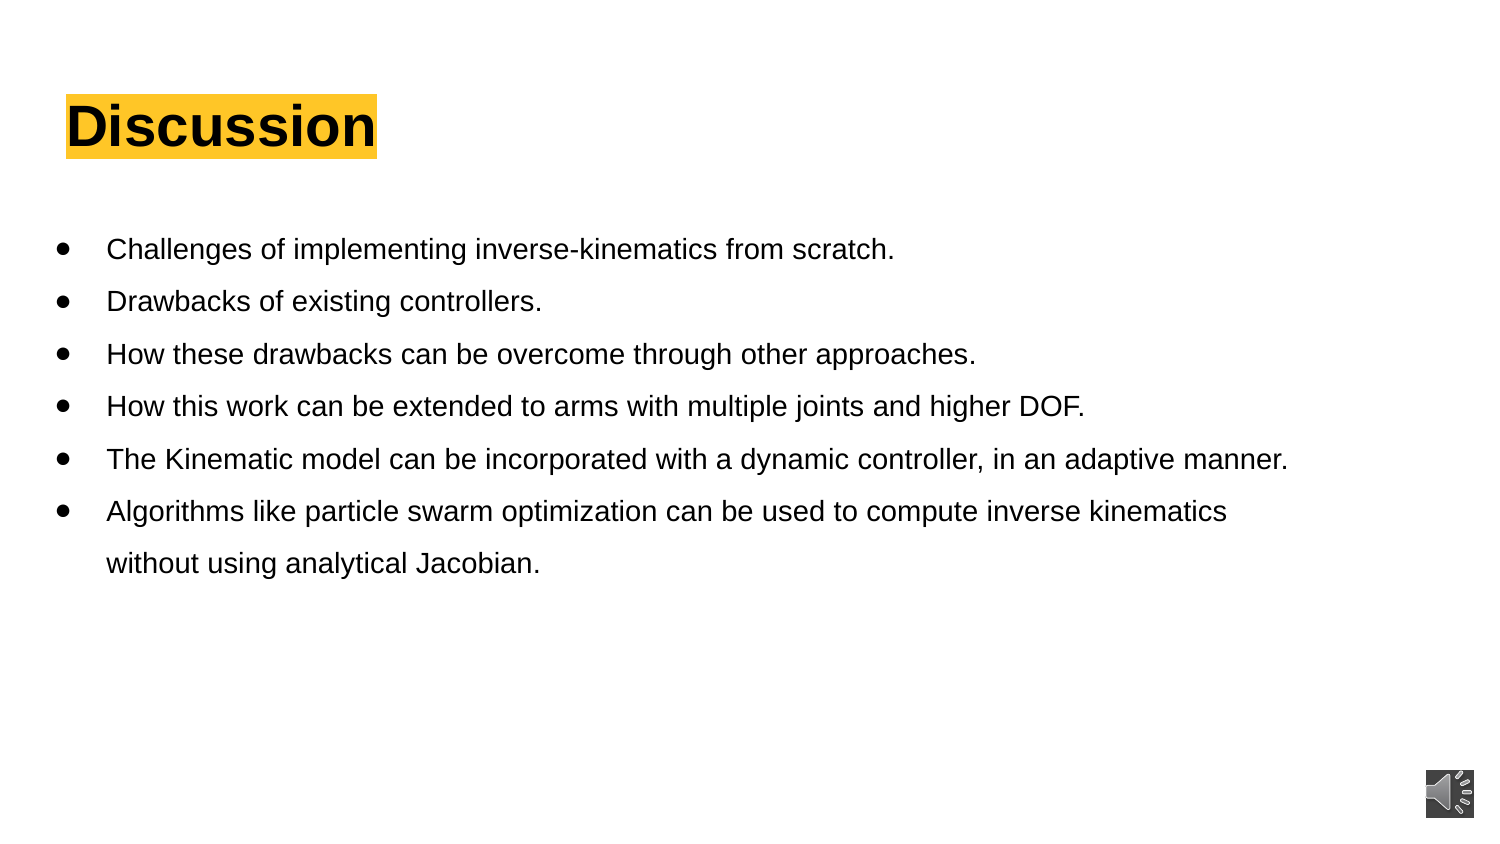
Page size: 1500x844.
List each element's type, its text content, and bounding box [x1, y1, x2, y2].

picture [1424, 768, 1476, 820]
list Challenges of implementing inverse-kinematics from scratch. Drawbacks of existing controllers. How these drawbacks can be overcome through other approaches. How this work can be extended to arms with multiple joints and higher DOF. The Kinematic model can be incorporated with a dynamic controller, in an adaptive manner. Algorithms like particle swarm optimization can be used to compute inverse kinematics without using analytical Jacobian. [16, 197, 1334, 723]
title Discussion [51, 72, 1449, 167]
